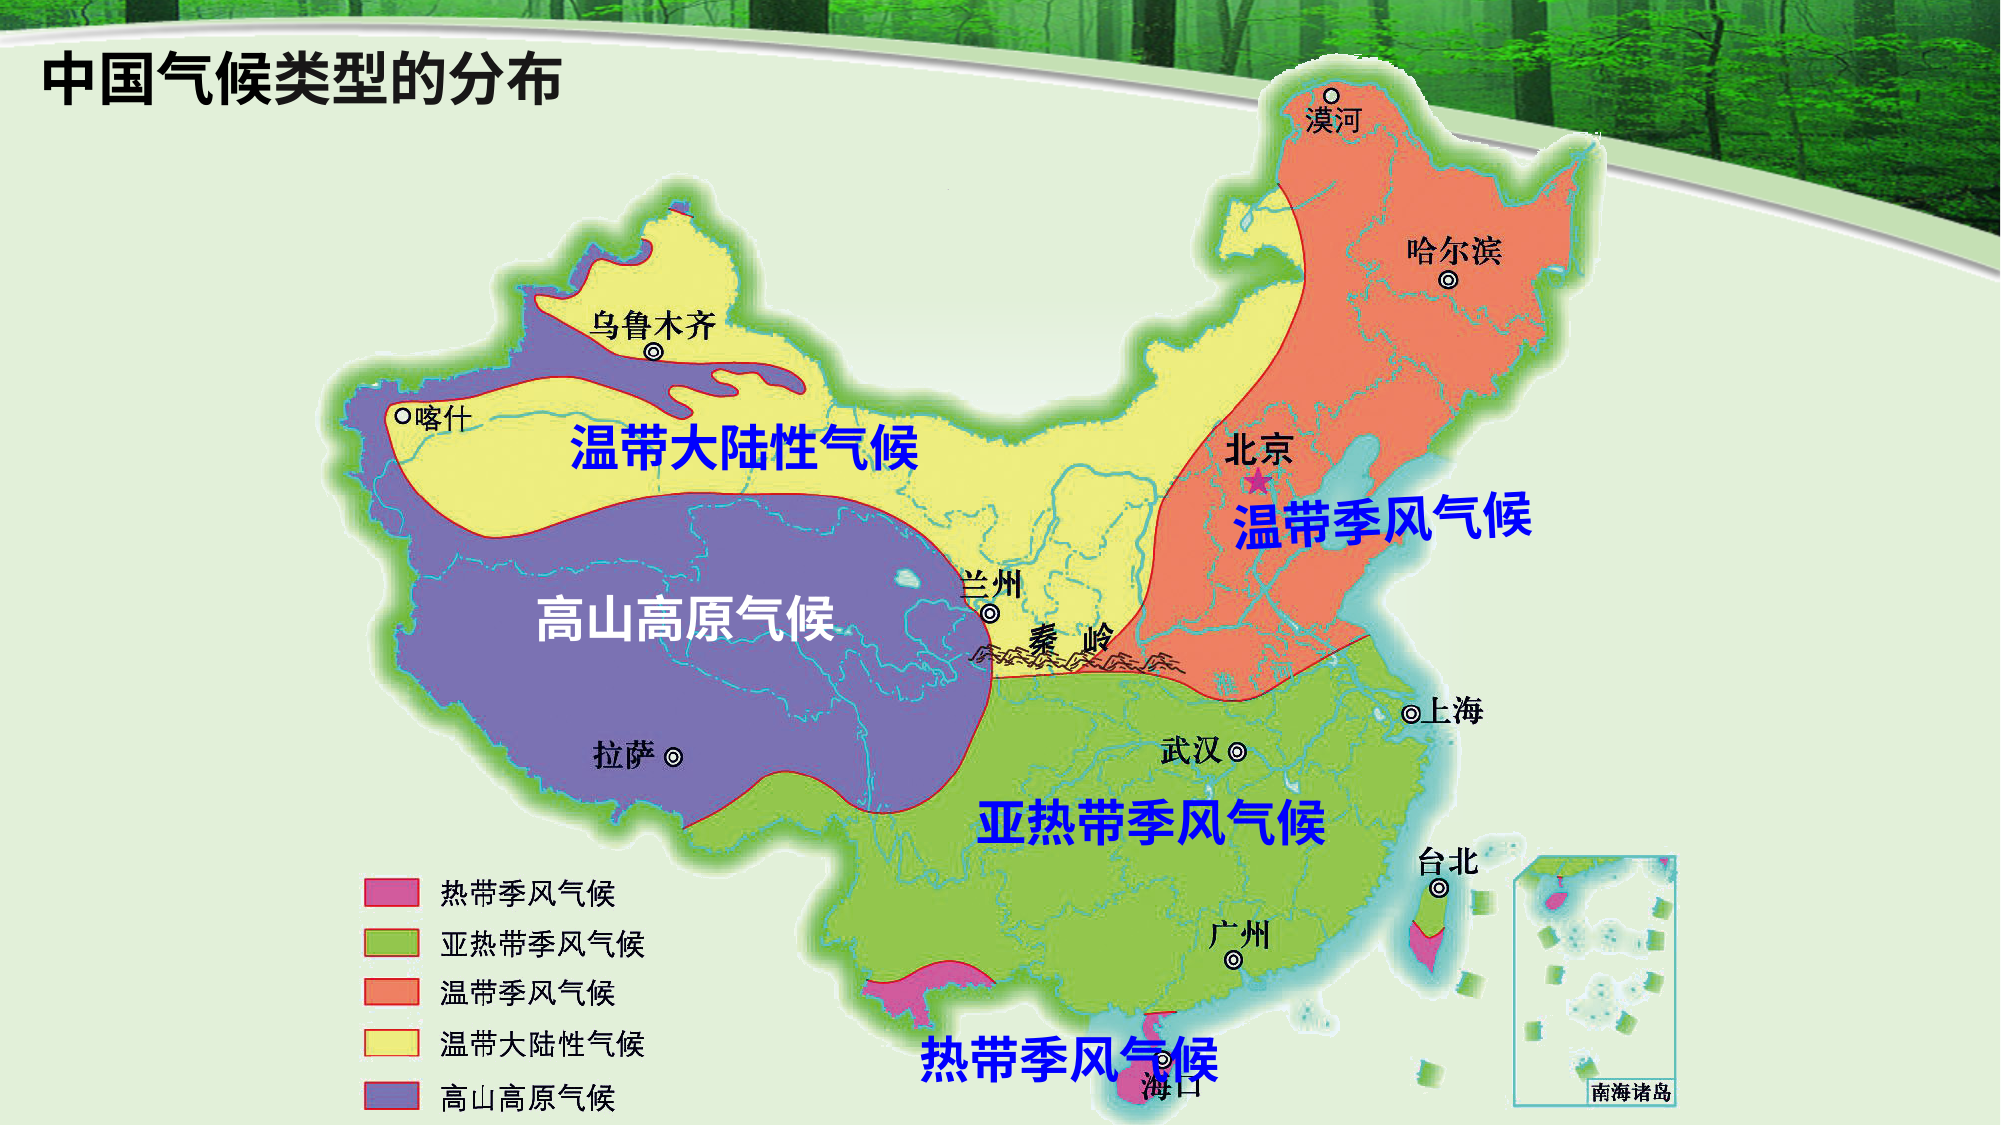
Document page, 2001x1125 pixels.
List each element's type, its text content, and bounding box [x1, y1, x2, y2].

text_box 中国气候类型的分布 [25, 34, 295, 120]
picture [0, 0, 2001, 1125]
